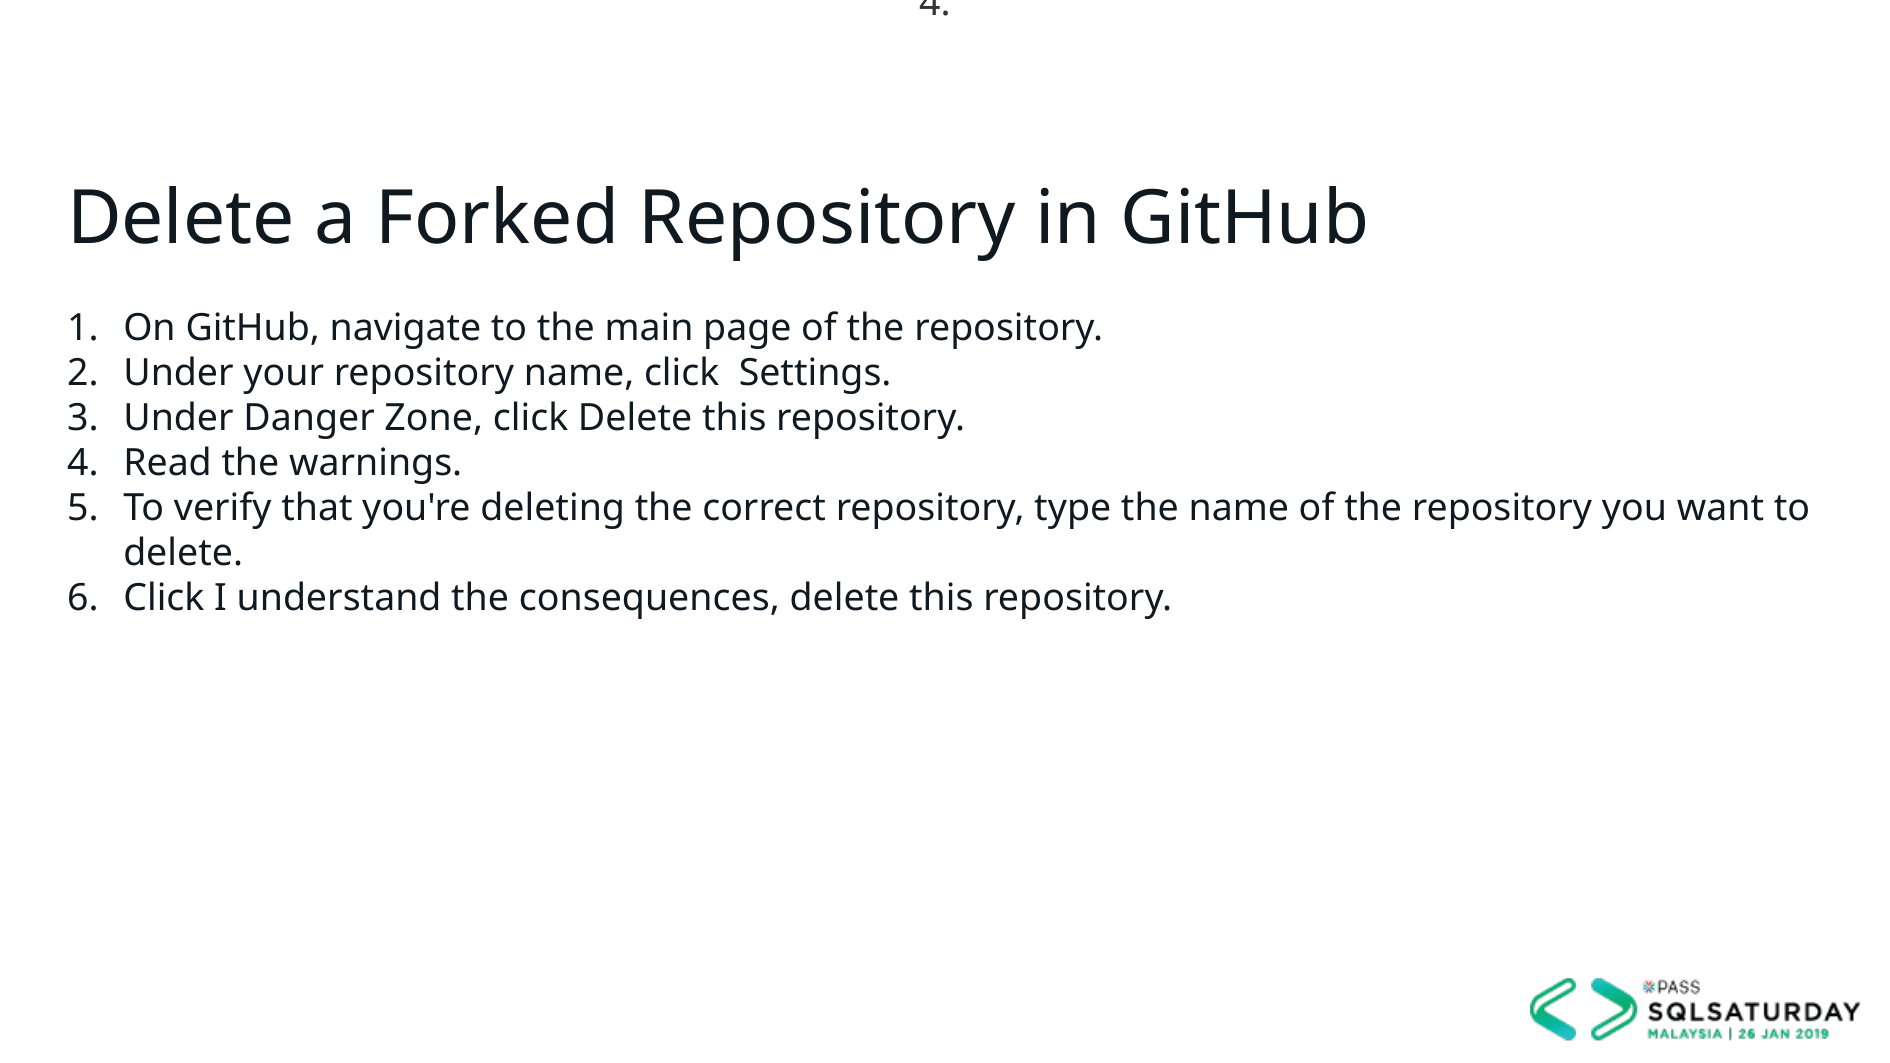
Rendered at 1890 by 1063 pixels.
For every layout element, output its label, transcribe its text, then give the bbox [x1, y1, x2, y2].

text_box [919, 0, 971, 68]
picture [1529, 977, 1890, 1042]
text_box Delete a Forked Repository in GitHub On GitHub, navigate to the main page of the repository. Under your repository name, click Settings. Under Danger Zone, click Delete this repository. Read the warnings. To verify that you're deleting the correct repository, type the name of the repository you want to delete. Click I understand the consequences, delete this repository. [52, 160, 1890, 761]
